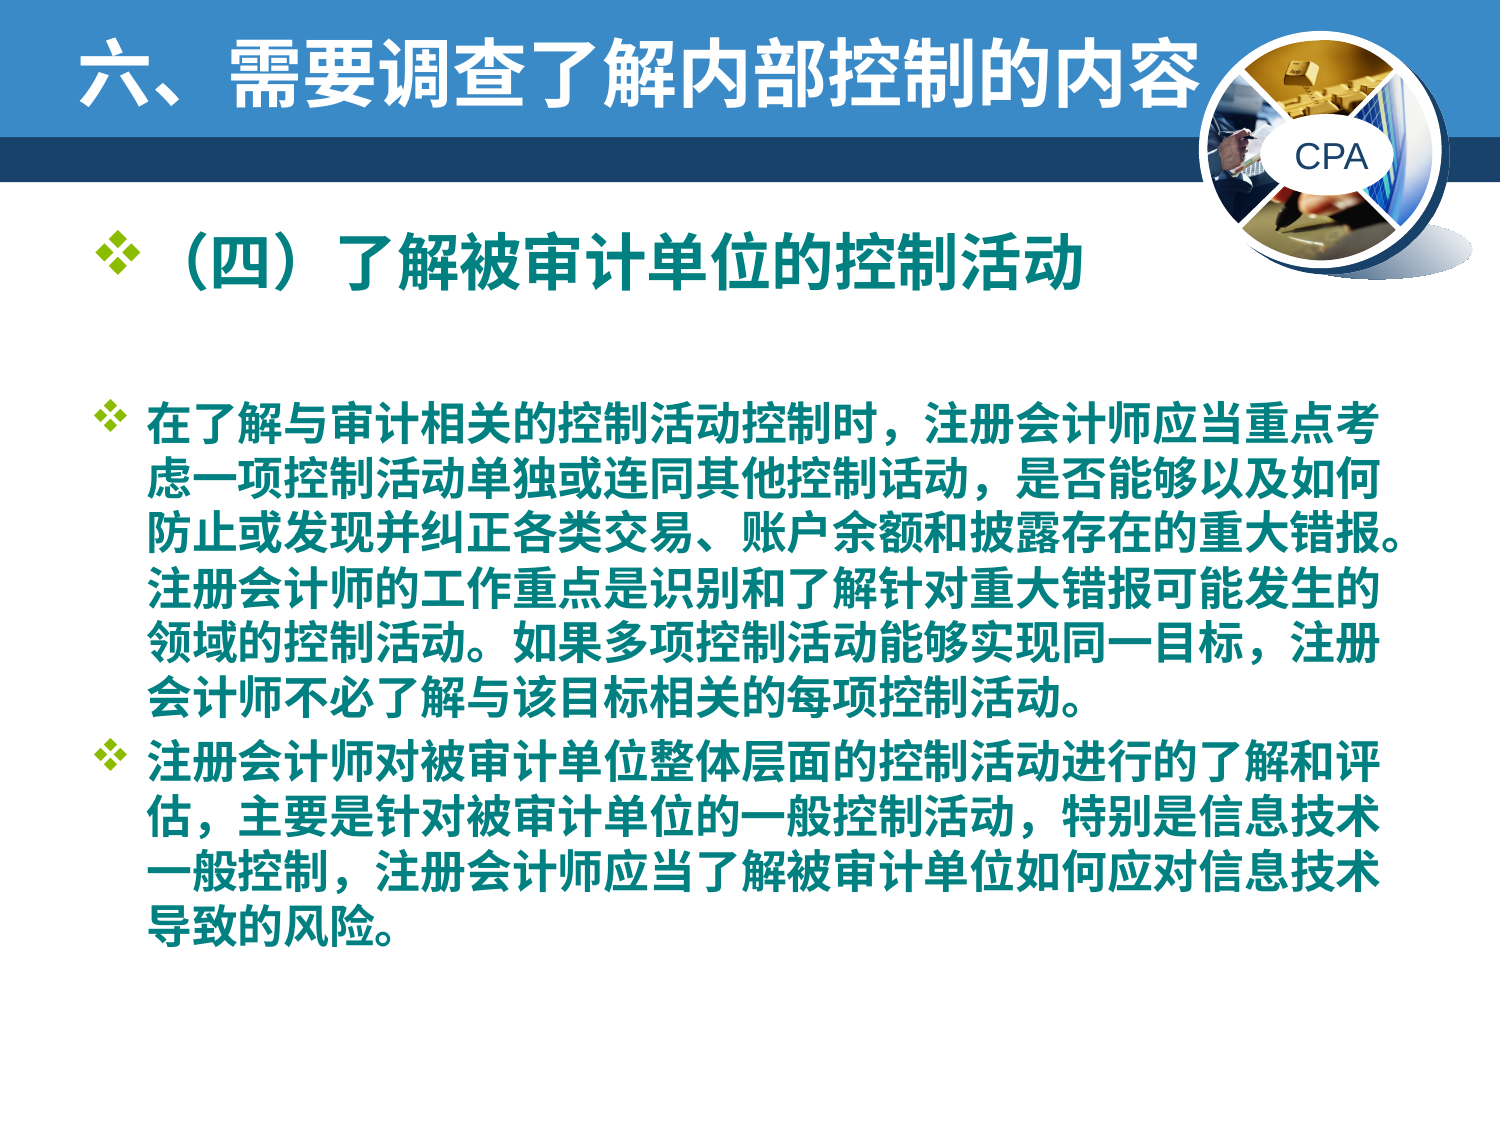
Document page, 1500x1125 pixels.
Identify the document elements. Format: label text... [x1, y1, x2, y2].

picture [1338, 41, 1394, 116]
picture [1354, 73, 1433, 214]
title 六、需要调查了解内部控制的内容 [62, 24, 1338, 118]
picture [1207, 118, 1287, 214]
picture [1256, 186, 1380, 214]
list （四）了解被审计单位的控制活动 在了解与审计相关的控制活动控制时，注册会计师应当重点考虑一项控制活动单独或连同其他控制话动，是否能够以及如何防止或发现并纠正各类交易、账户余额和披露存在的重大错报。注册会计师的工作重点是识别和了解针对重大错报可能发生的领域的控制活动。如果多项控制活动能够实现同一目标，注册会计师不必了解与该目标相关的每项控制活动。 注册会计师对被审计单位整体层面的控制活动进行的了解和评估，主要是针对被审计单位的一般控制活动，特别是信息技术一般控制，注册会计师应当了解被审计单位如何应对信息技术导致的风险。 [74, 214, 1426, 1065]
